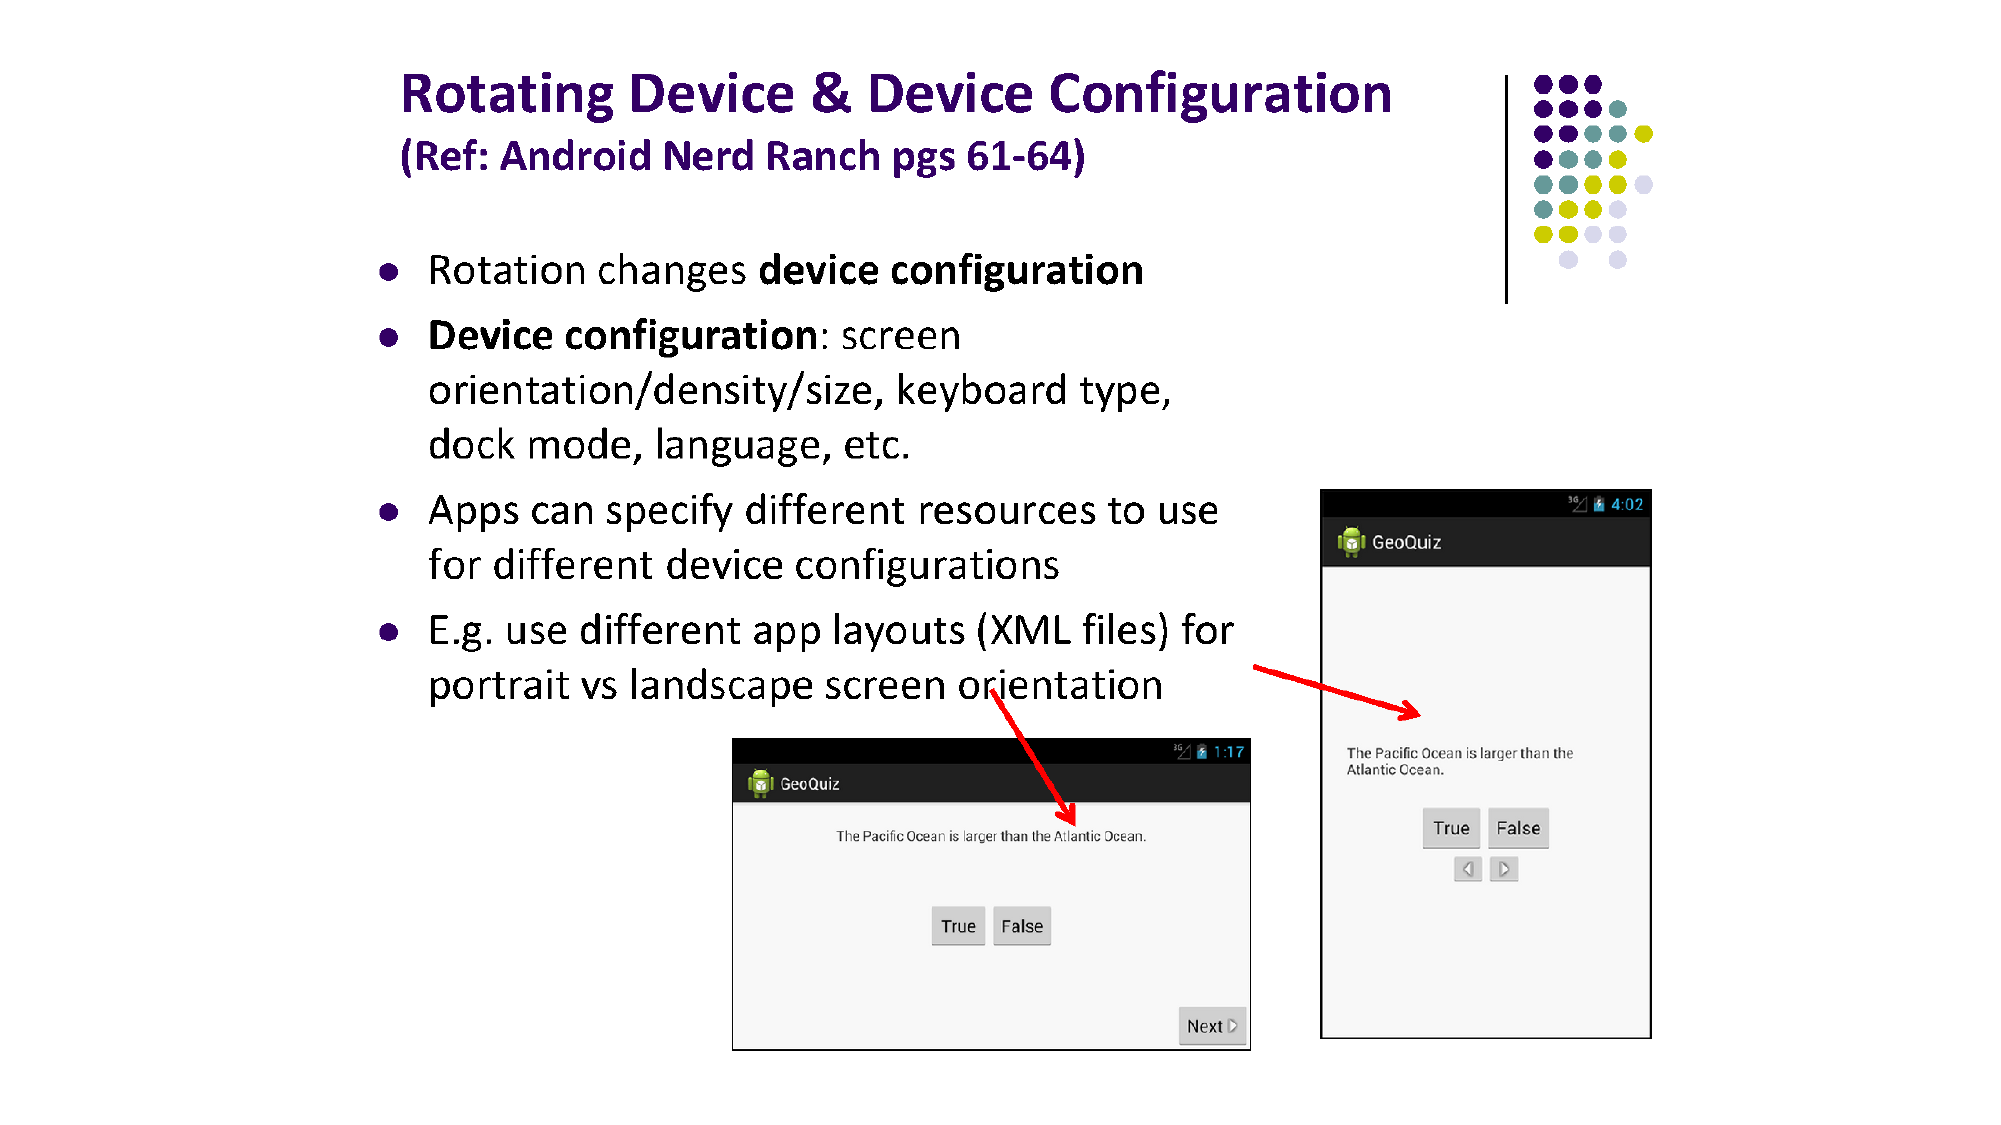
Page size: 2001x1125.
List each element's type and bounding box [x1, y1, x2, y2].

picture [249, 0, 1750, 1125]
